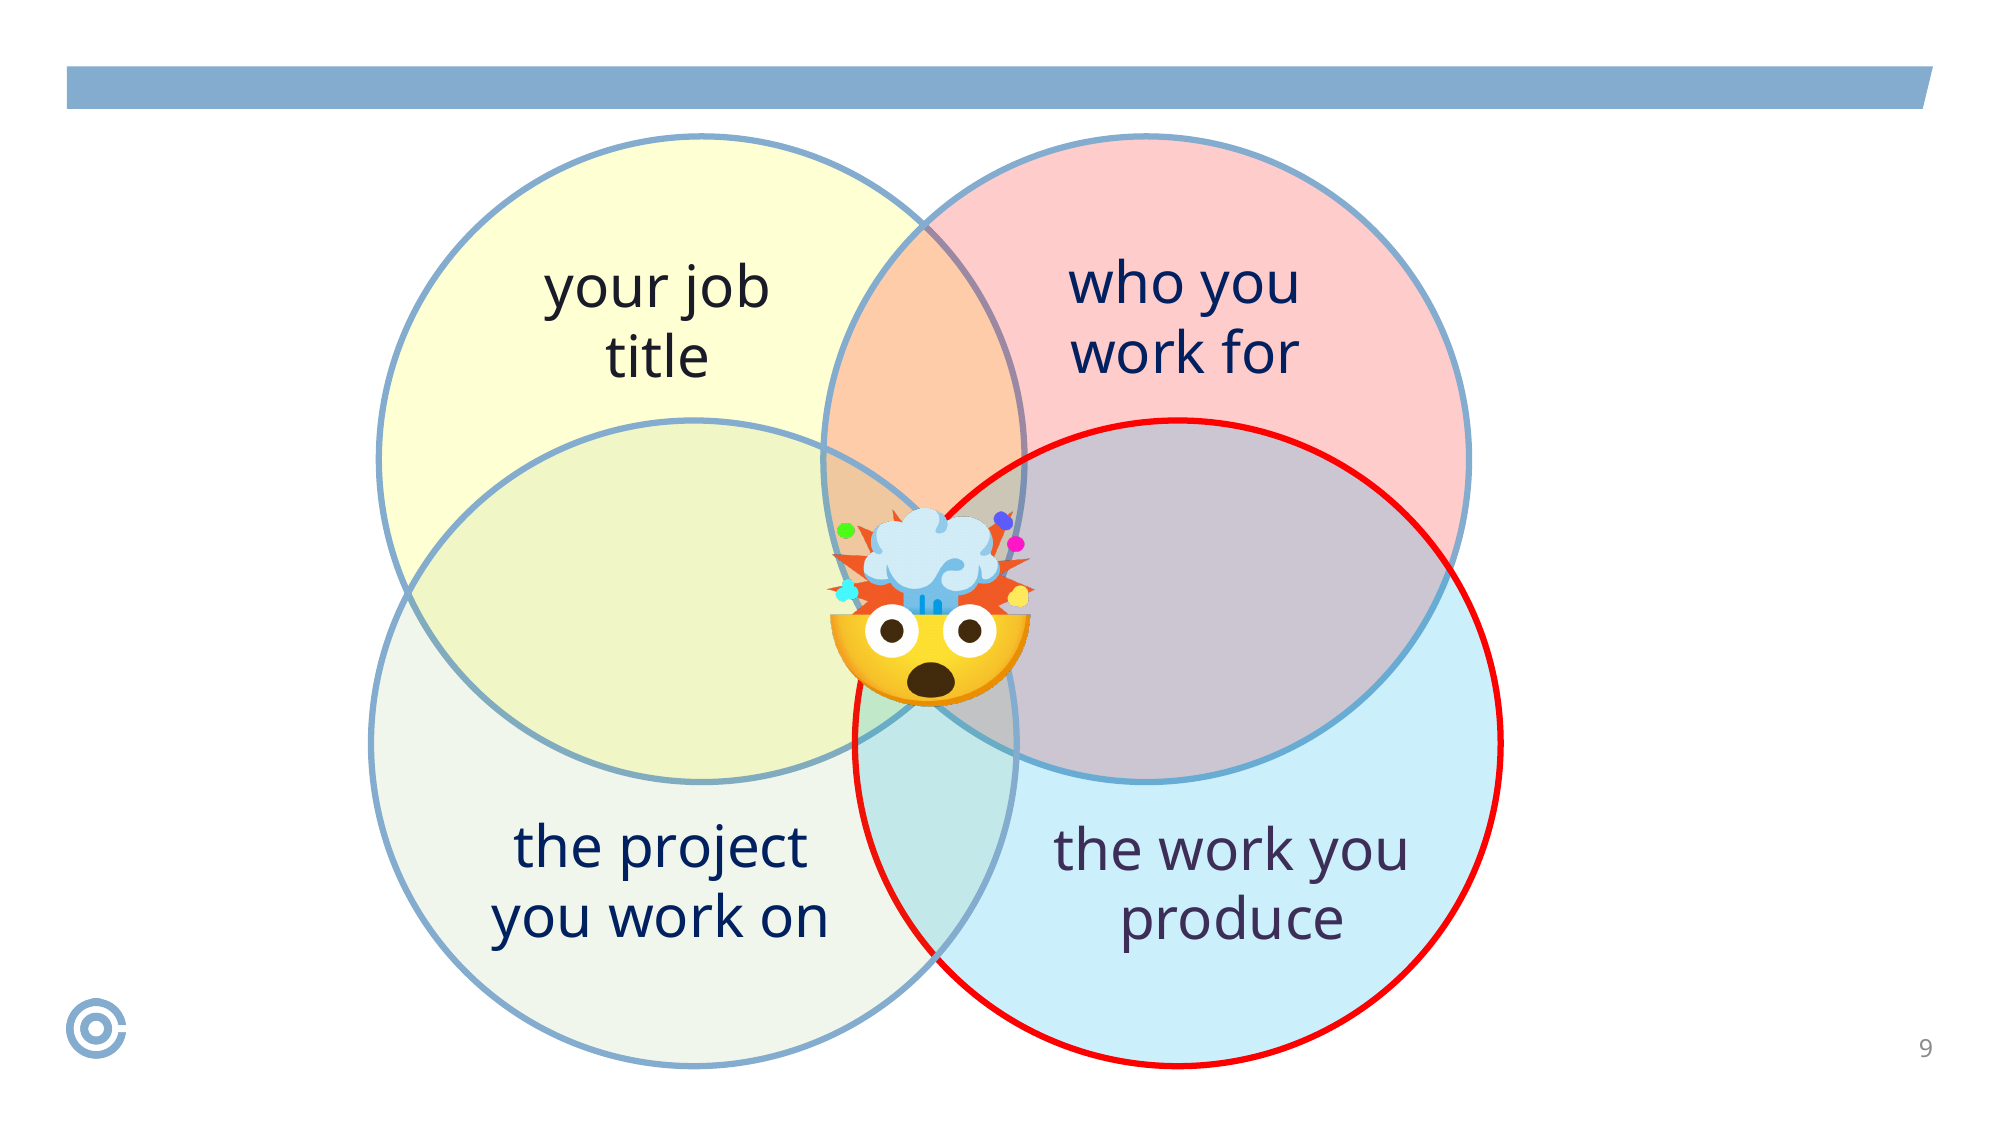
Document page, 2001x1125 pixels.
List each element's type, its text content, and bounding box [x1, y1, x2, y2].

picture [66, 998, 126, 1059]
picture [820, 501, 1041, 722]
text_box [936, 433, 1502, 1068]
text_box who you work for [1027, 245, 1344, 433]
text_box the work you produce [1044, 811, 1420, 976]
text_box [377, 135, 924, 592]
text_box [822, 135, 1471, 569]
slide_number 9 [1483, 1019, 1933, 1080]
text_box the project you work on [481, 809, 841, 973]
list your job title [523, 248, 792, 413]
text_box [369, 419, 1018, 1068]
